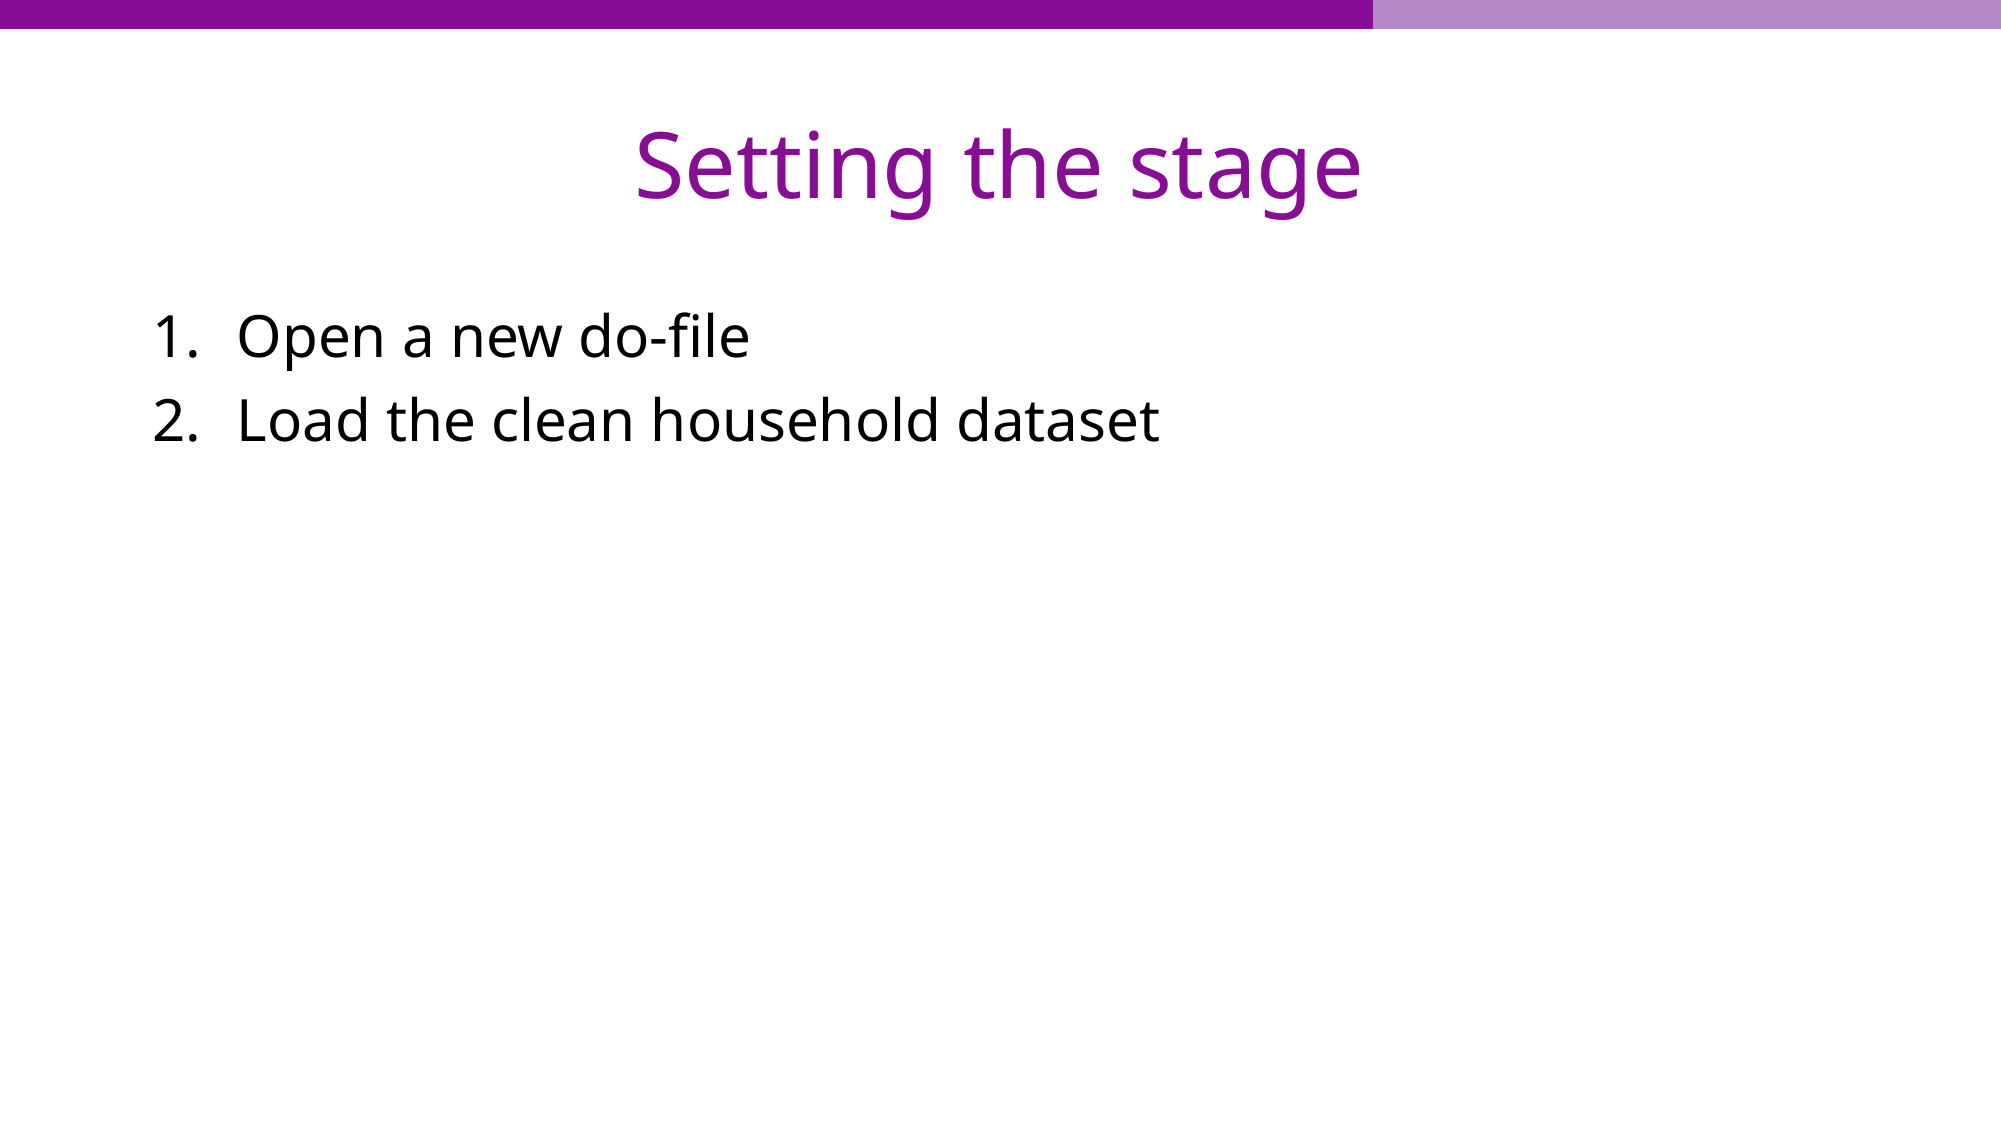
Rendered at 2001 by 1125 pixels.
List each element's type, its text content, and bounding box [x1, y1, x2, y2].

list Open a new do-file Load the clean household dataset [137, 299, 1863, 1014]
title Setting the stage [137, 59, 1863, 278]
